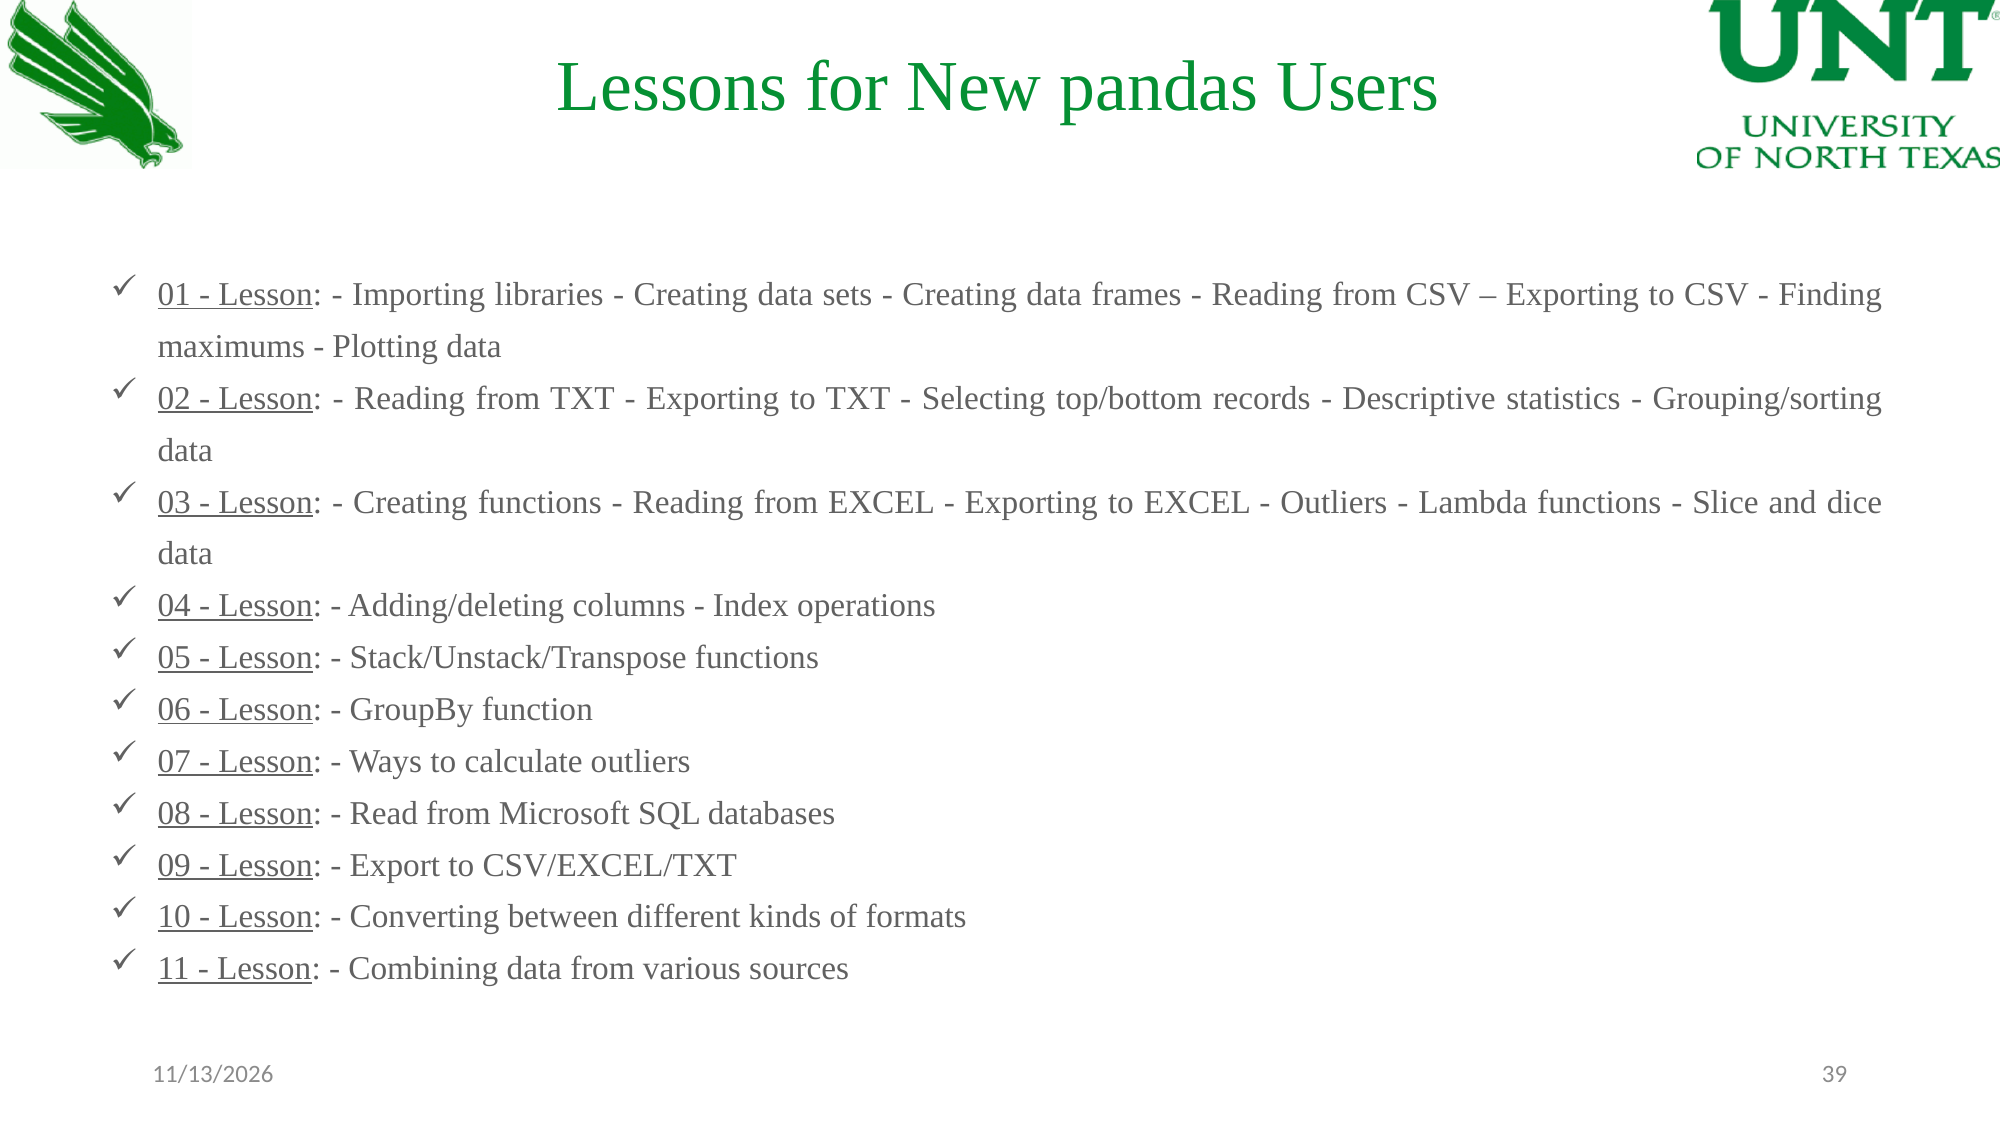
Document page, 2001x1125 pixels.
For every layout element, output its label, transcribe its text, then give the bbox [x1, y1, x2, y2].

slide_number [137, 1042, 588, 1103]
picture [0, 0, 192, 169]
text_box Lessons for New pandas Users [494, 41, 1502, 191]
text_box 01 - Lesson: - Importing libraries - Creating data sets - Creating data frames - Reading from CSV – Exporting to CSV - Finding maximums - Plotting data 02 - Lesson: - Reading from TXT - Exporting to TXT - Selecting top/bottom records - Descriptive statistics - Grouping/sorting data 03 - Lesson: - Creating functions - Reading from EXCEL - Exporting to EXCEL - Outliers - Lambda functions - Slice and dice data 04 - Lesson: - Adding/deleting columns - Index operations 05 - Lesson: - Stack/Unstack/Transpose functions 06 - Lesson: - GroupBy function 07 - Lesson: - Ways to calculate outliers 08 - Lesson: - Read from Microsoft SQL databases 09 - Lesson: - Export to CSV/EXCEL/TXT 10 - Lesson: - Converting between different kinds of formats 11 - Lesson: - Combining data from various sources [95, 253, 1900, 994]
slide_number 39 [1412, 1042, 1863, 1103]
picture [1697, 0, 2000, 169]
